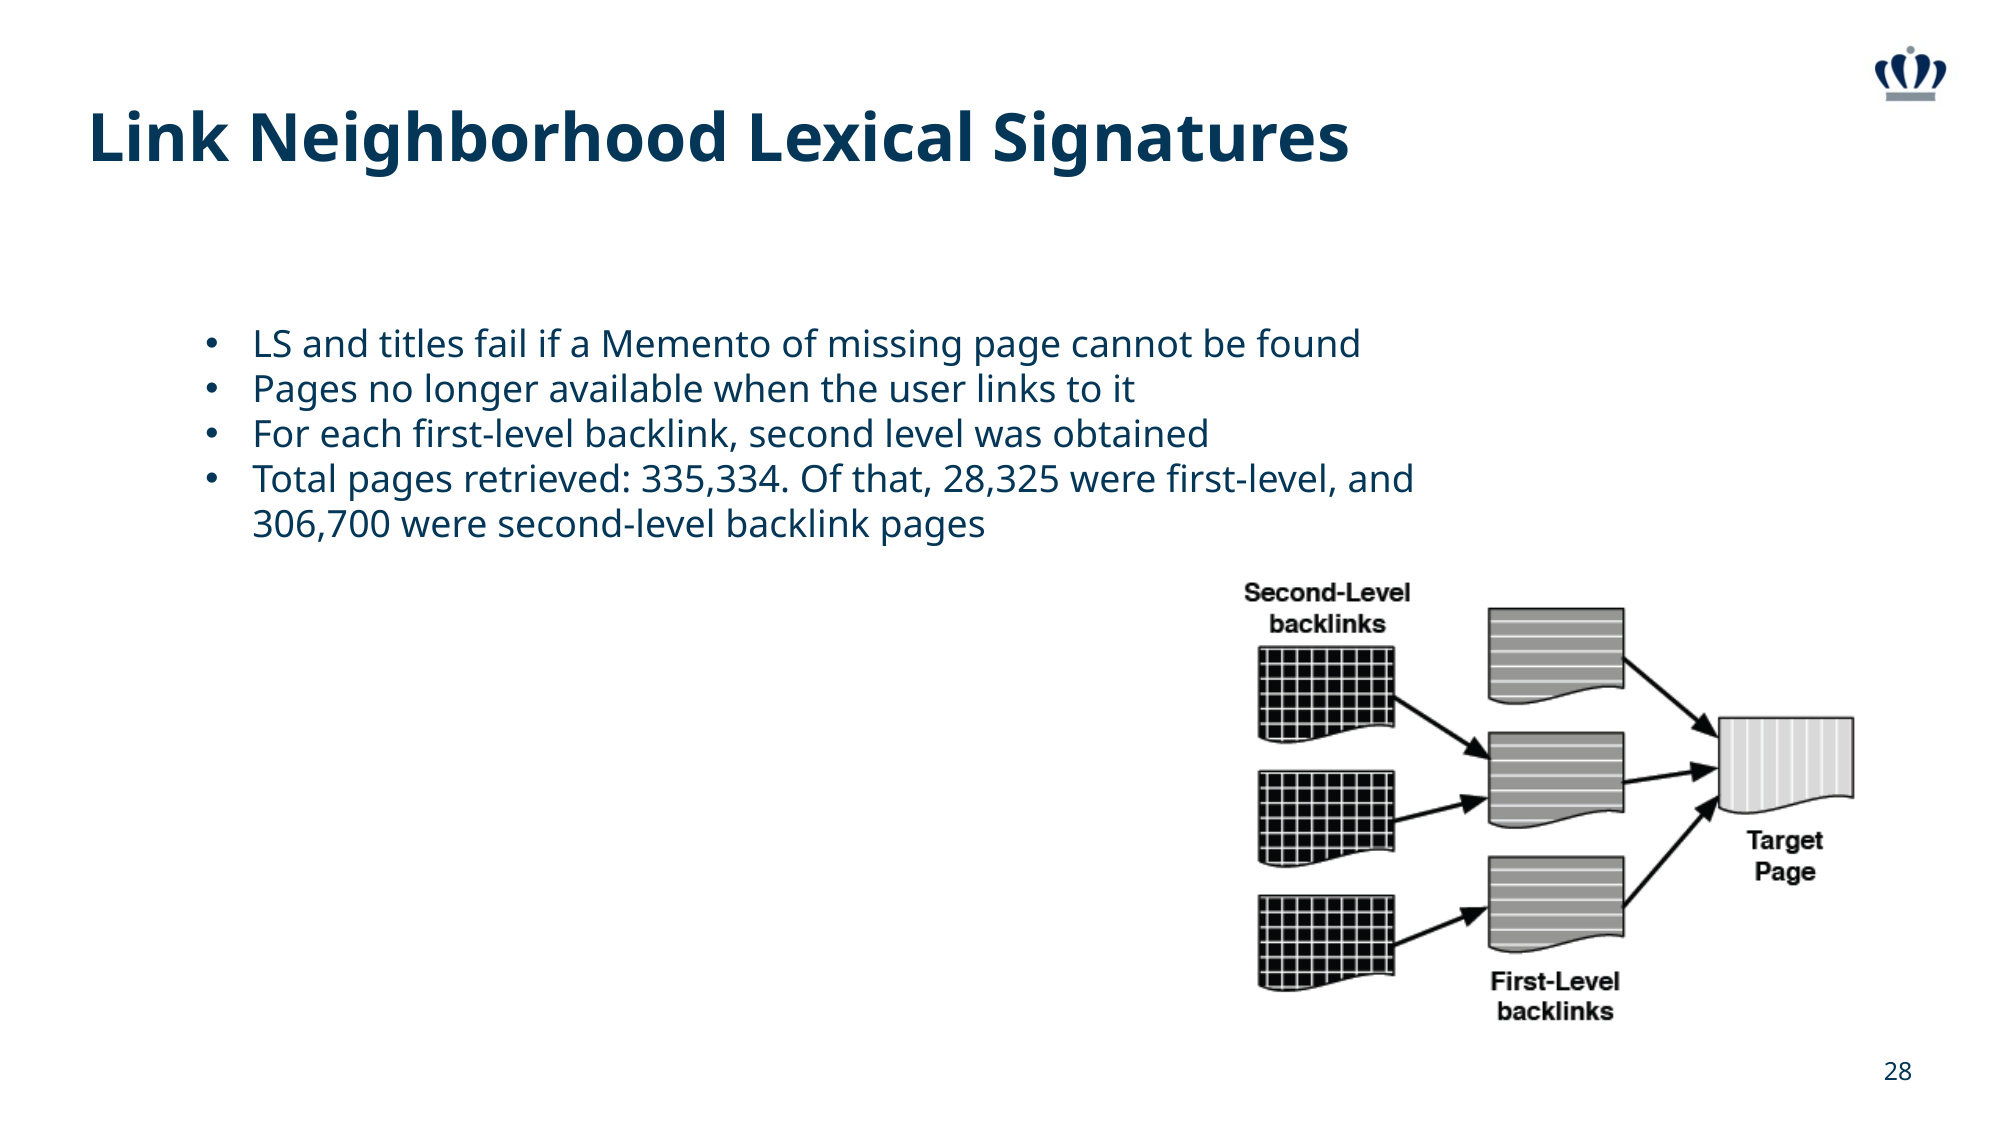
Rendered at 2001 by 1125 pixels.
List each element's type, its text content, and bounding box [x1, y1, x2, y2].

picture [1178, 528, 1911, 1047]
title Link Neighborhood Lexical Signatures [72, 59, 1928, 220]
slide_number 28 [1477, 1042, 1928, 1103]
text_box LS and titles fail if a Memento of missing page cannot be found Pages no longer available when the user links to it For each first-level backlink, second level was obtained Total pages retrieved: 335,334. Of that, 28,325 were first-level, and 306,700 were second-level backlink pages [190, 312, 1461, 553]
picture [1862, 35, 1959, 113]
